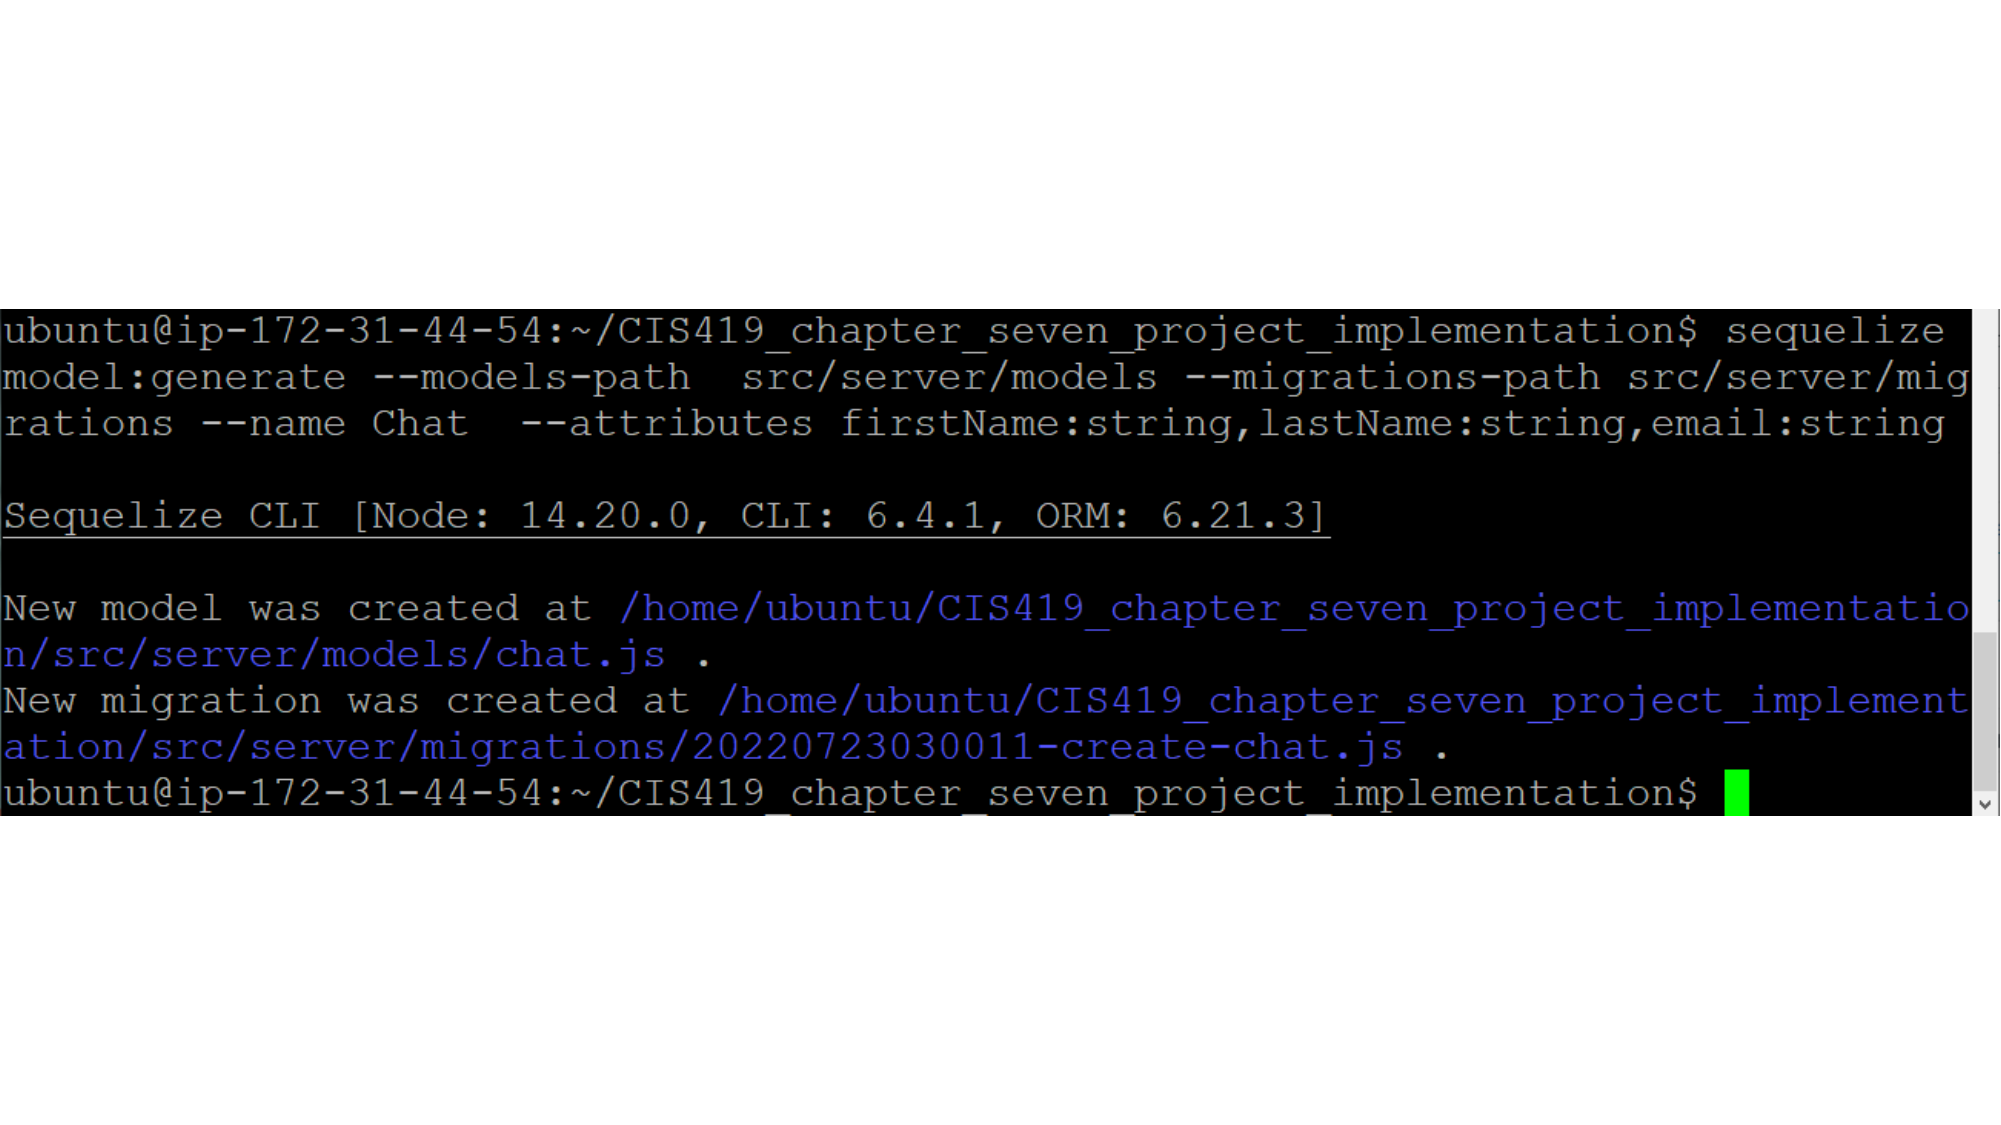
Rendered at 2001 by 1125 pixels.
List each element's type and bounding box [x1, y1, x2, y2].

picture [0, 309, 2000, 816]
